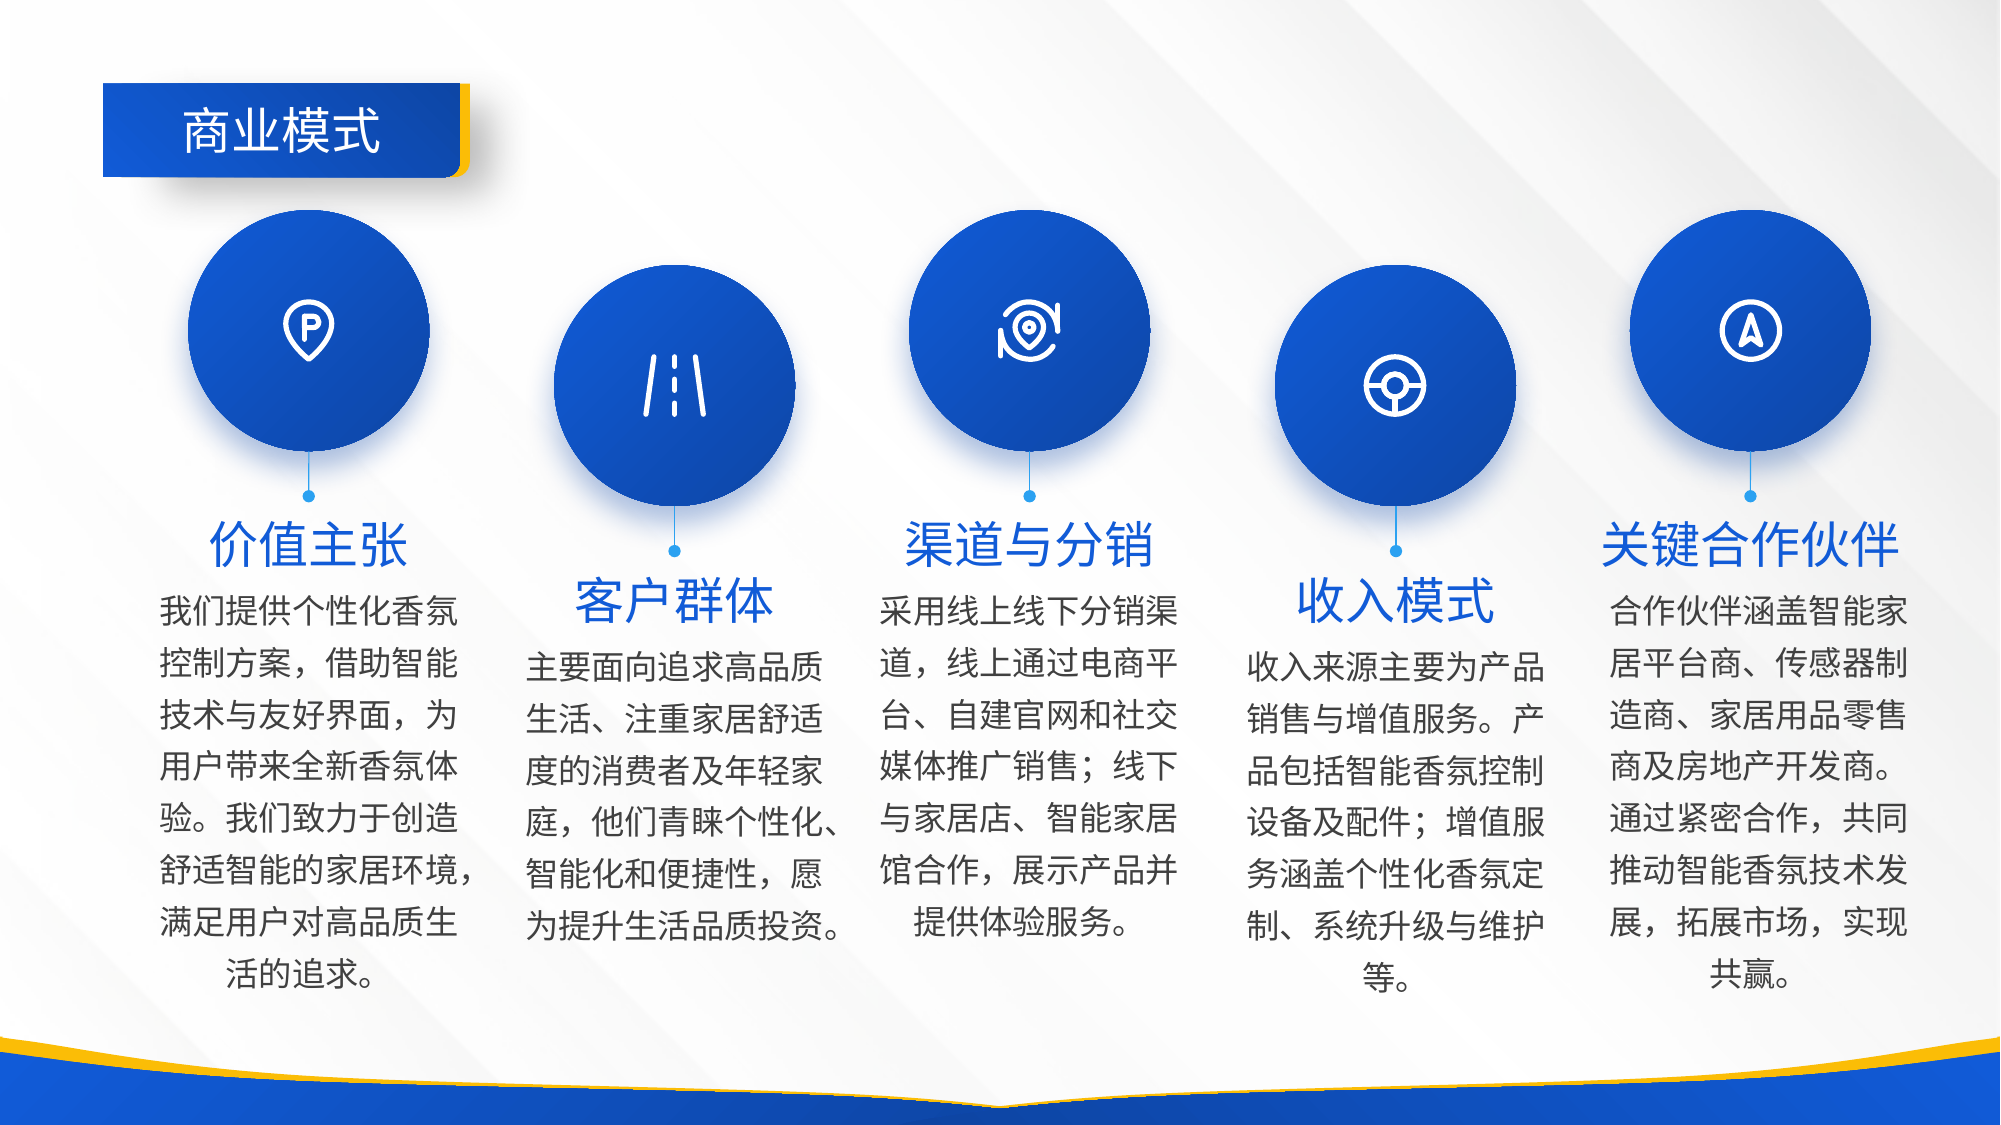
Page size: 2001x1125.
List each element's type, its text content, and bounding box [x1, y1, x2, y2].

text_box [0, 1036, 2000, 1125]
text_box 关键合作伙伴 [1585, 505, 1916, 581]
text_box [1230, 265, 1561, 1010]
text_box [285, 301, 332, 360]
text_box 采用线上线下分销渠道，线上通过电商平台、自建官网和社交媒体推广销售；线下与家居店、智能家居馆合作，展示产品并提供体验服务。 [864, 570, 1195, 949]
text_box 合作伙伴涵盖智能家居平台商、传感器制造商、家居用品零售商及房地产开发商。通过紧密合作，共同推动智能香氛技术发展，拓展市场，实现共赢。 [1585, 570, 1933, 1001]
text_box 渠道与分销 [889, 505, 1170, 581]
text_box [1000, 301, 1060, 360]
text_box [509, 265, 840, 1010]
text_box [1629, 210, 1871, 452]
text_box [1722, 301, 1780, 360]
text_box [0, 0, 2000, 1036]
text_box 我们提供个性化香氛控制方案，借助智能技术与友好界面，为用户带来全新香氛体验。我们致力于创造舒适智能的家居环境，满足用户对高品质生活的追求。 [143, 570, 474, 1036]
text_box 价值主张 [193, 505, 424, 581]
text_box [103, 83, 470, 178]
text_box [188, 210, 430, 452]
text_box [909, 210, 1151, 452]
